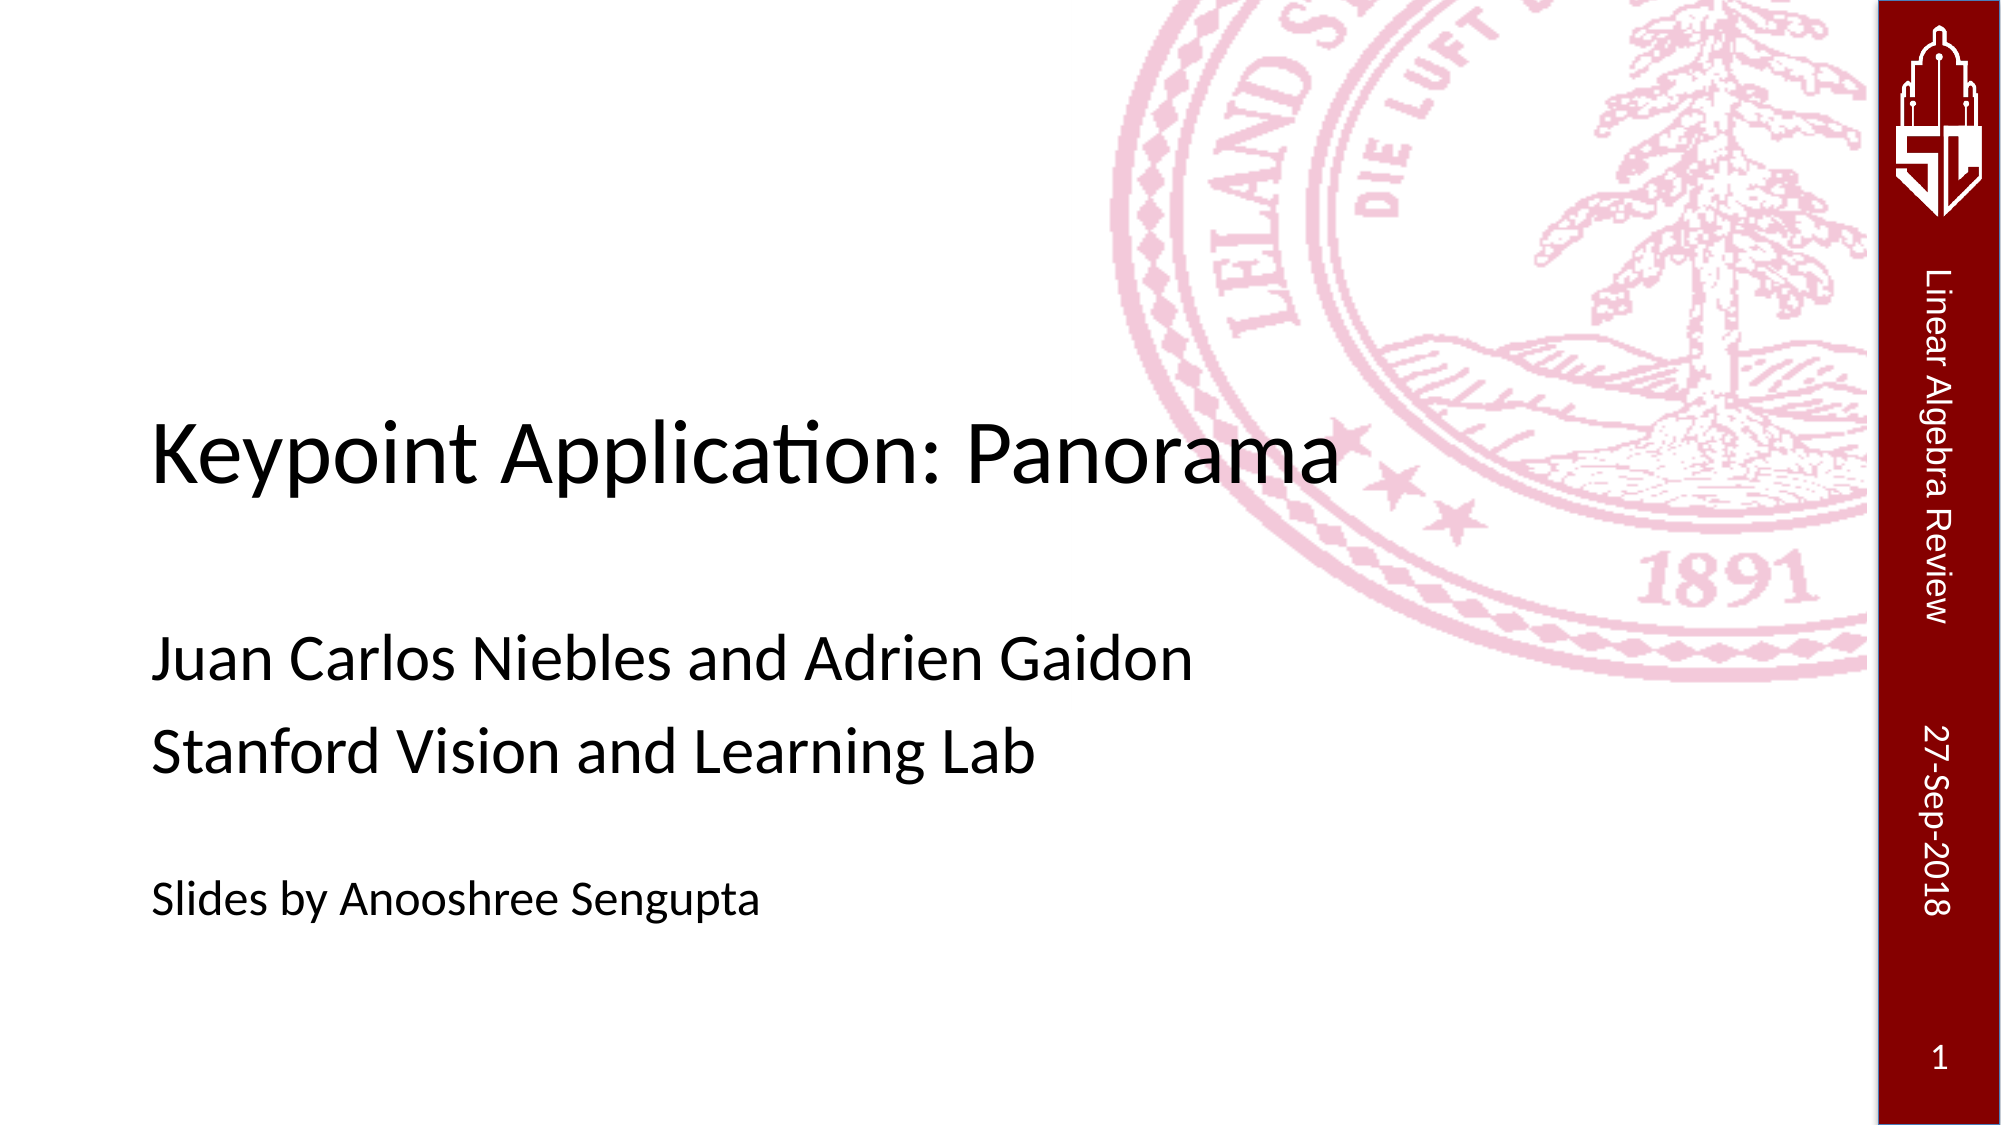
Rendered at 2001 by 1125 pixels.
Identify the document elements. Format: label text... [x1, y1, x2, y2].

text_box Slides by Anooshree Sengupta [136, 857, 1586, 1067]
picture [1896, 25, 1982, 217]
subtitle Juan Carlos Niebles and Adrien Gaidon Stanford Vision and Learning Lab [136, 605, 1586, 815]
title Keypoint Application: Panorama [136, 332, 1642, 562]
